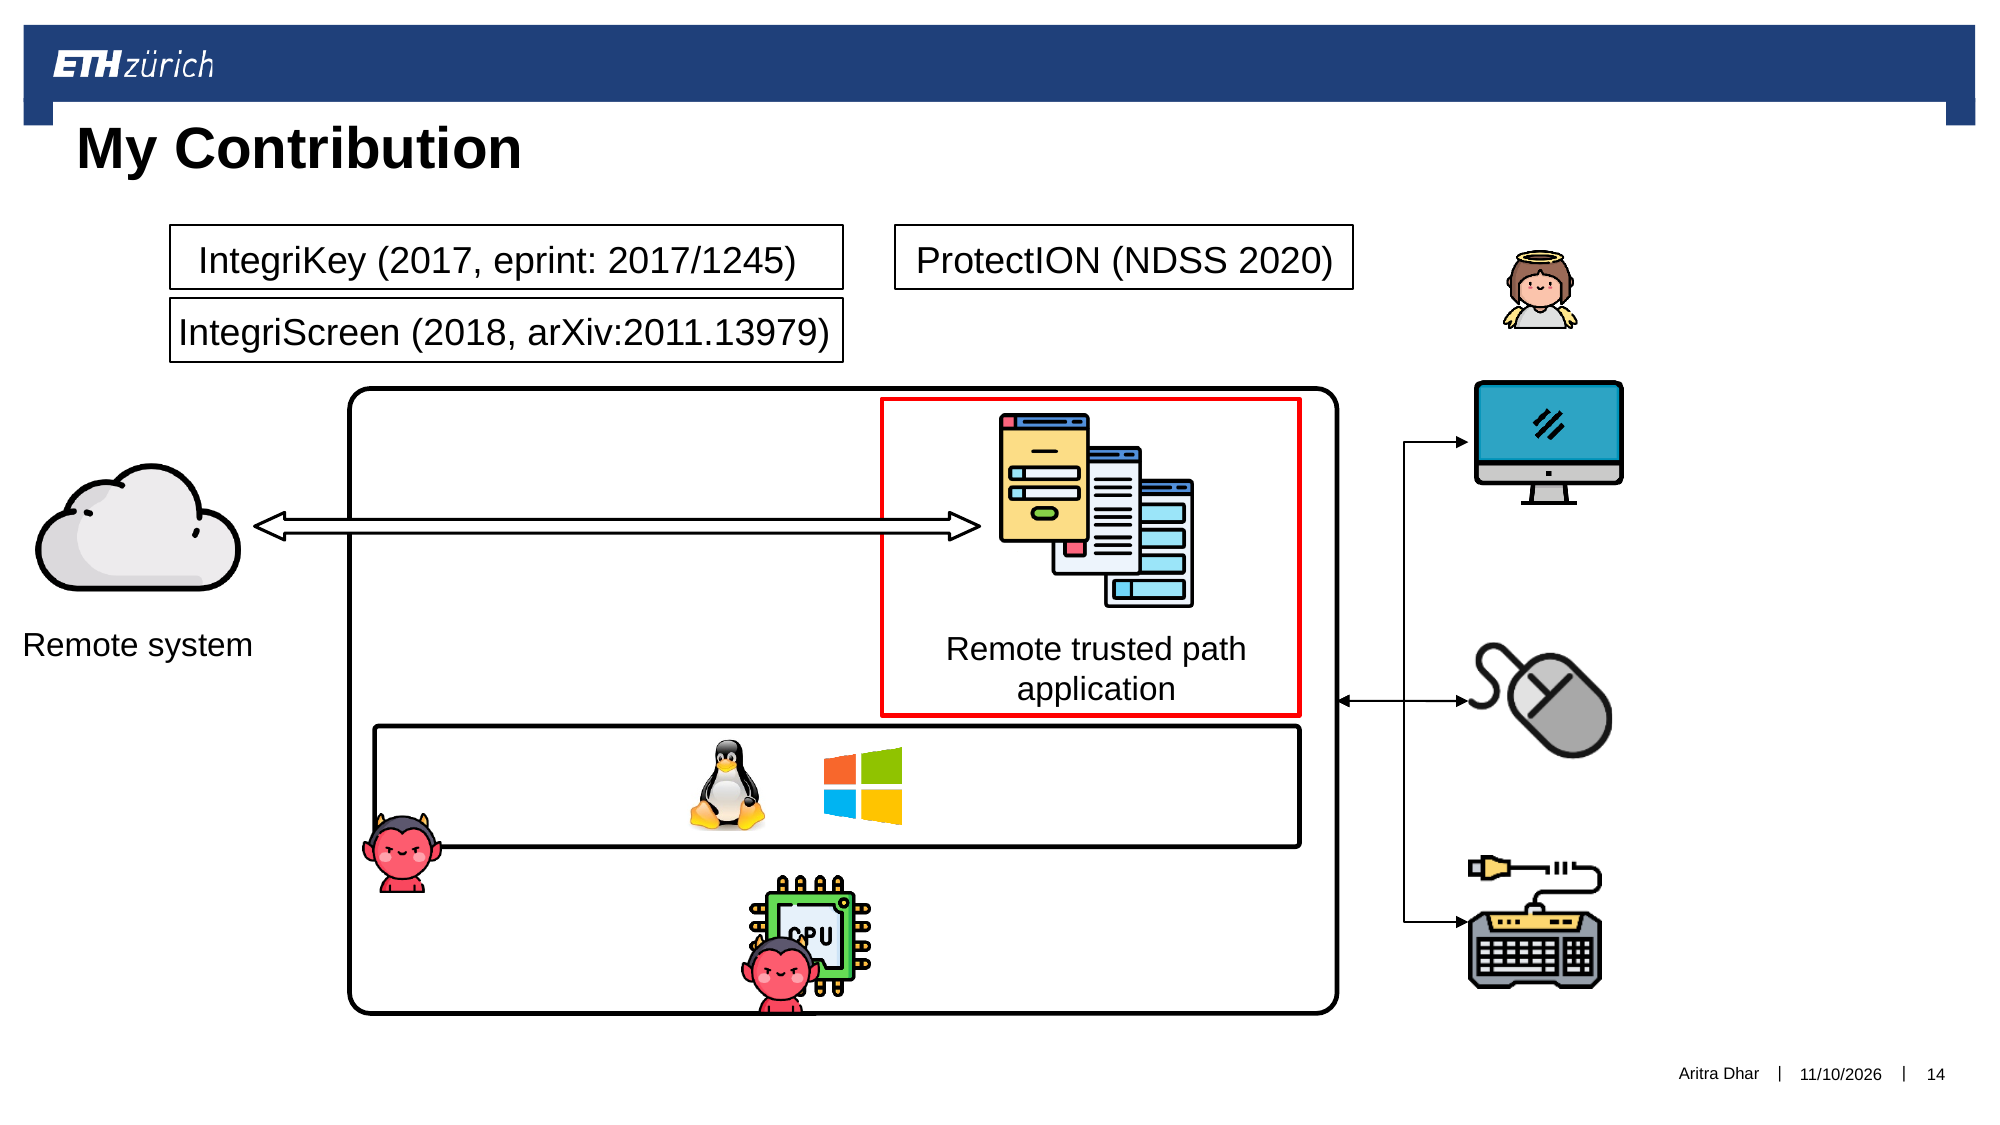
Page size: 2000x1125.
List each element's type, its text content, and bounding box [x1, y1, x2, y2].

picture [824, 747, 902, 825]
picture [1468, 379, 1629, 505]
picture [1500, 249, 1580, 330]
text_box ProtectION (NDSS 2020) [826, 228, 1375, 289]
picture [741, 875, 871, 1014]
title My Contribution [53, 101, 1946, 262]
text_box [347, 386, 1340, 1016]
text_box [168, 296, 845, 301]
text_box [168, 223, 845, 228]
text_box [880, 397, 1302, 718]
text_box [372, 723, 1302, 849]
picture [1468, 855, 1602, 989]
picture [362, 813, 442, 893]
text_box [999, 413, 1194, 608]
slide_number 14 [1906, 1034, 1966, 1112]
text_box IntegriScreen (2018, arXiv:2011.13979) [88, 301, 888, 406]
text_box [1336, 441, 1469, 699]
footer Aritra Dhar [999, 1034, 1760, 1111]
text_box [893, 223, 1355, 228]
picture [1469, 641, 1613, 761]
text_box [252, 510, 982, 542]
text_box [1336, 707, 1469, 923]
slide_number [1790, 1034, 1892, 1112]
picture [34, 423, 241, 631]
text_box Remote system [0, 615, 276, 671]
picture [686, 738, 766, 832]
text_box IntegriKey (2017, eprint: 2017/1245) [108, 228, 826, 289]
